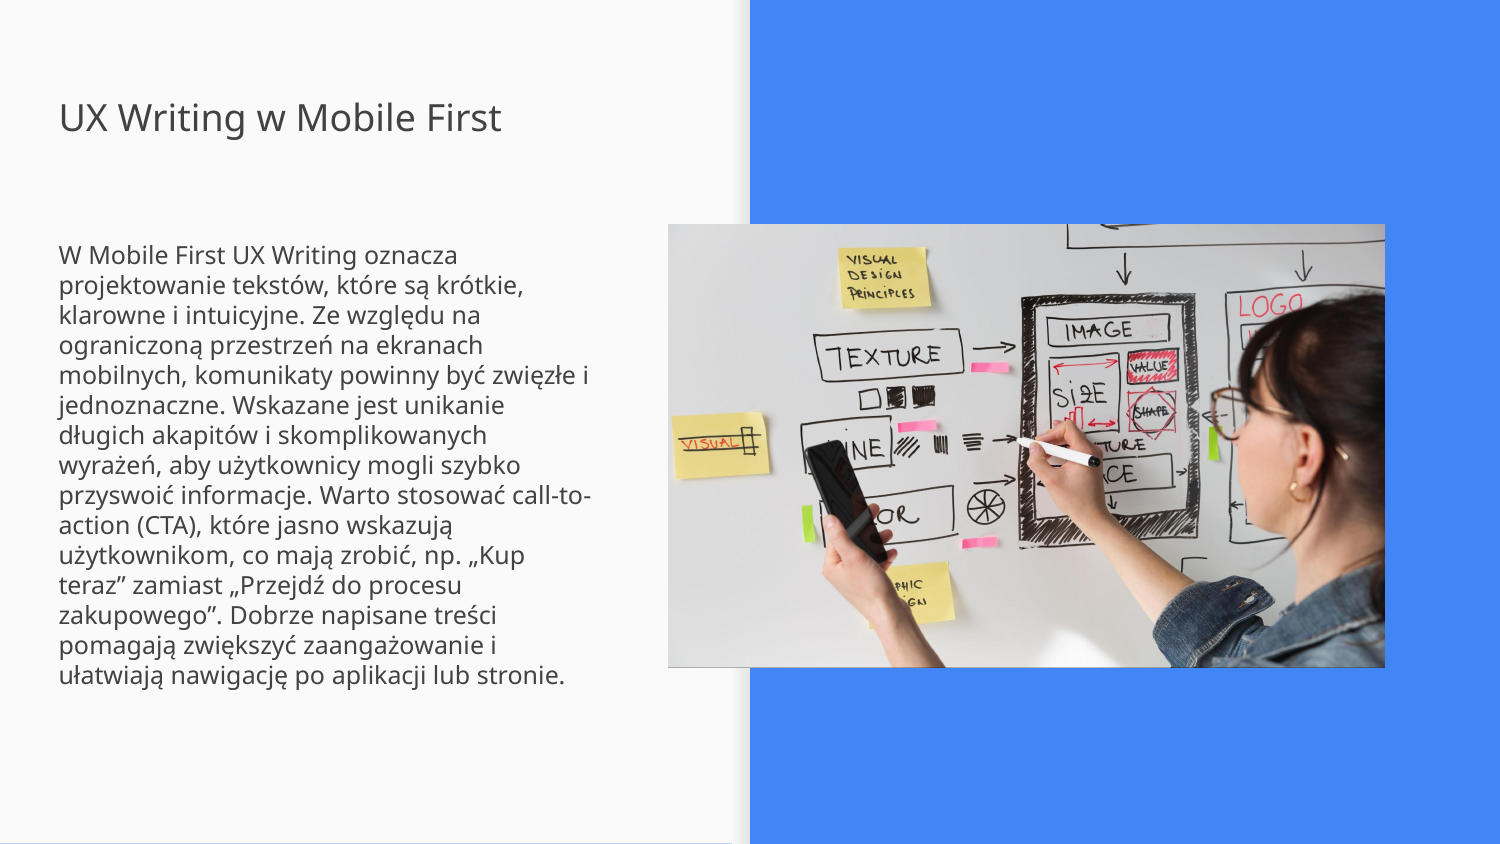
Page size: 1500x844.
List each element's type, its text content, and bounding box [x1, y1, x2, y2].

picture [668, 224, 1385, 668]
title W Mobile First UX Writing oznacza projektowanie tekstów, które są krótkie, klarowne i intuicyjne. Ze względu na ograniczoną przestrzeń na ekranach mobilnych, komunikaty powinny być zwięzłe i jednoznaczne. Wskazane jest unikanie długich akapitów i skomplikowanych wyrażeń, aby użytkownicy mogli szybko przyswoić informacje. Warto stosować call-to-action (CTA), które jasno wskazują użytkownikom, co mają zrobić, np. „Kup teraz” zamiast „Przejdź do procesu zakupowego”. Dobrze napisane treści pomagają zwiększyć zaangażowanie i ułatwiają nawigację po aplikacji lub stronie. [43, 225, 608, 288]
title UX Writing w Mobile First [43, 92, 708, 155]
